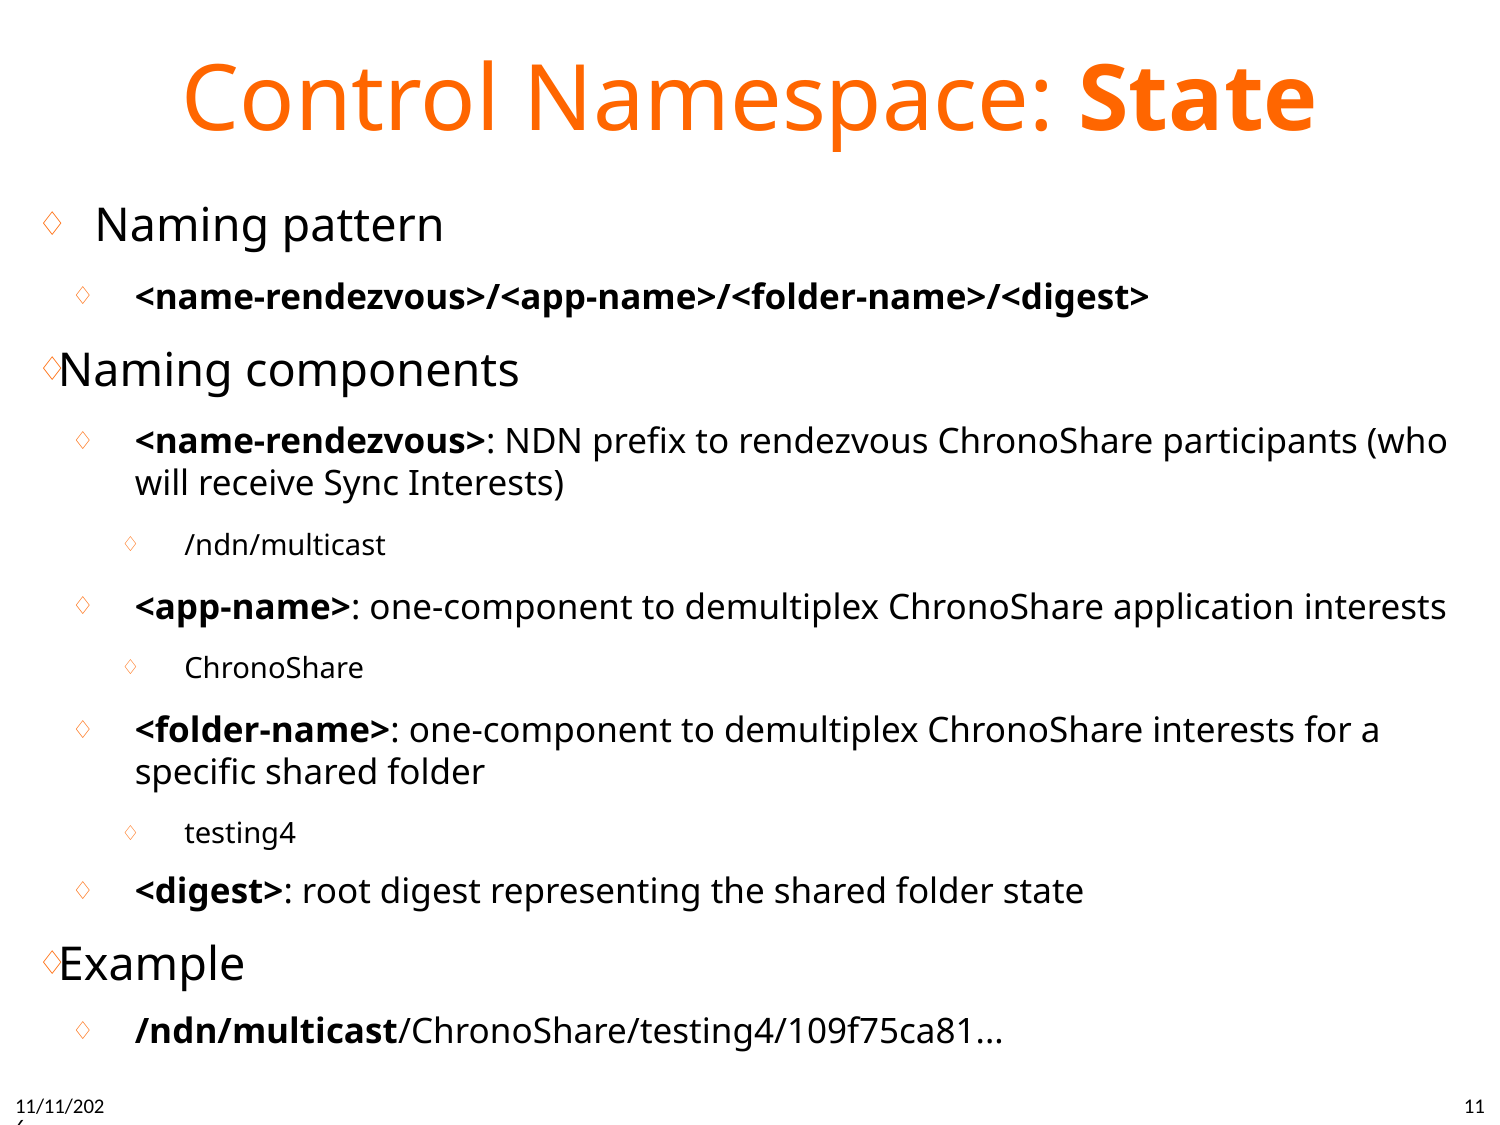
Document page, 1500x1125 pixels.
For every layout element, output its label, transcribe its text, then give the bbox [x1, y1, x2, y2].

slide_number 11 [1422, 1085, 1500, 1125]
list Naming pattern <name-rendezvous>/<app-name>/<folder-name>/<digest> Naming components <name-rendezvous>: NDN prefix to rendezvous ChronoShare participants (who will receive Sync Interests) /ndn/multicast <app-name>: one-component to demultiplex ChronoShare application interests ChronoShare <folder-name>: one-component to demultiplex ChronoShare interests for a specific shared folder testing4 <digest>: root digest representing the shared folder state Example /ndn/multicast/ChronoShare/testing4/109f75ca81... [22, 187, 1481, 1086]
title Control Namespace: State [0, 0, 1500, 188]
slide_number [0, 1085, 124, 1125]
